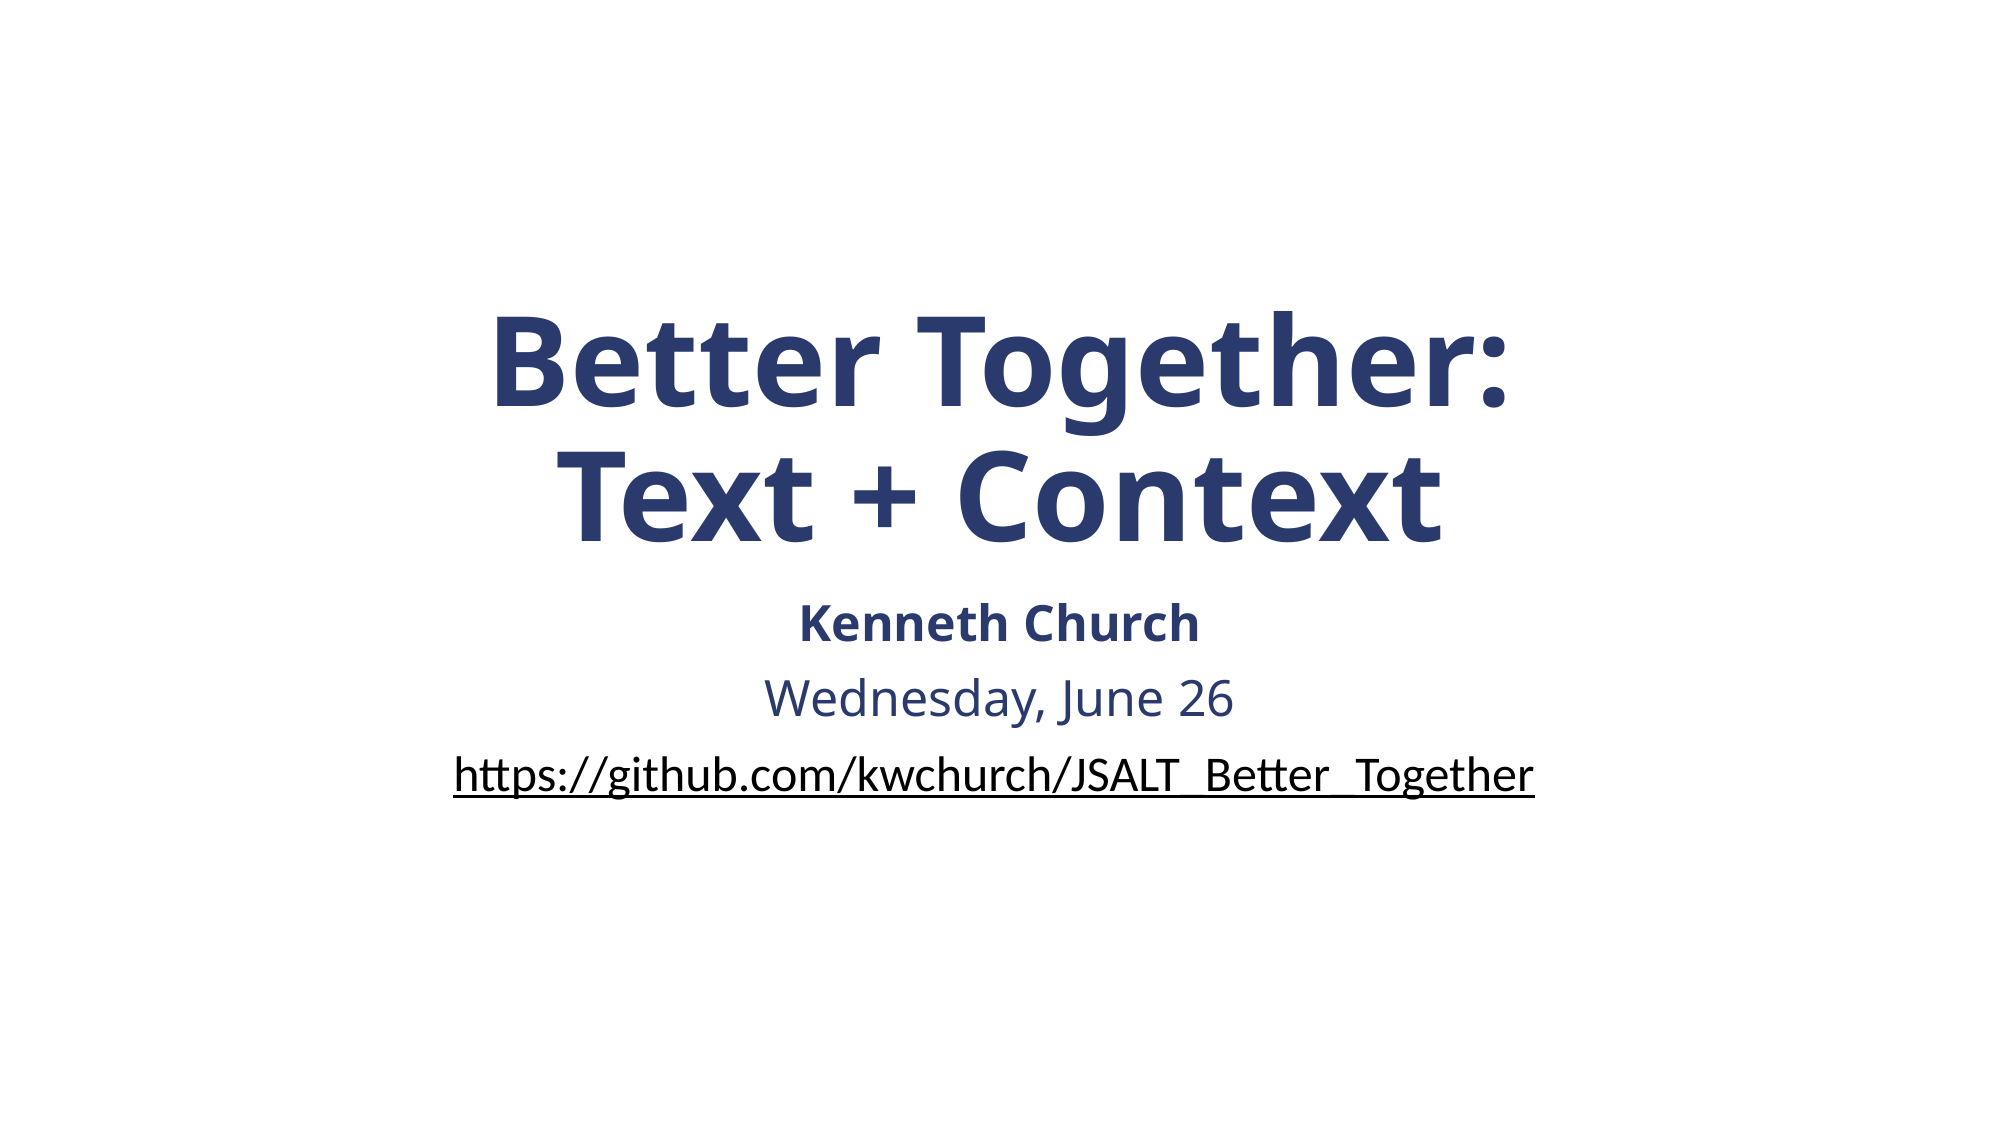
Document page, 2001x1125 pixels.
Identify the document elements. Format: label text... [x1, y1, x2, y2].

subtitle Kenneth Church Wednesday, June 26 https://github.com/kwchurch/JSALT_Better_Together [249, 590, 1750, 863]
title Better Together: Text + Context [249, 184, 1750, 576]
